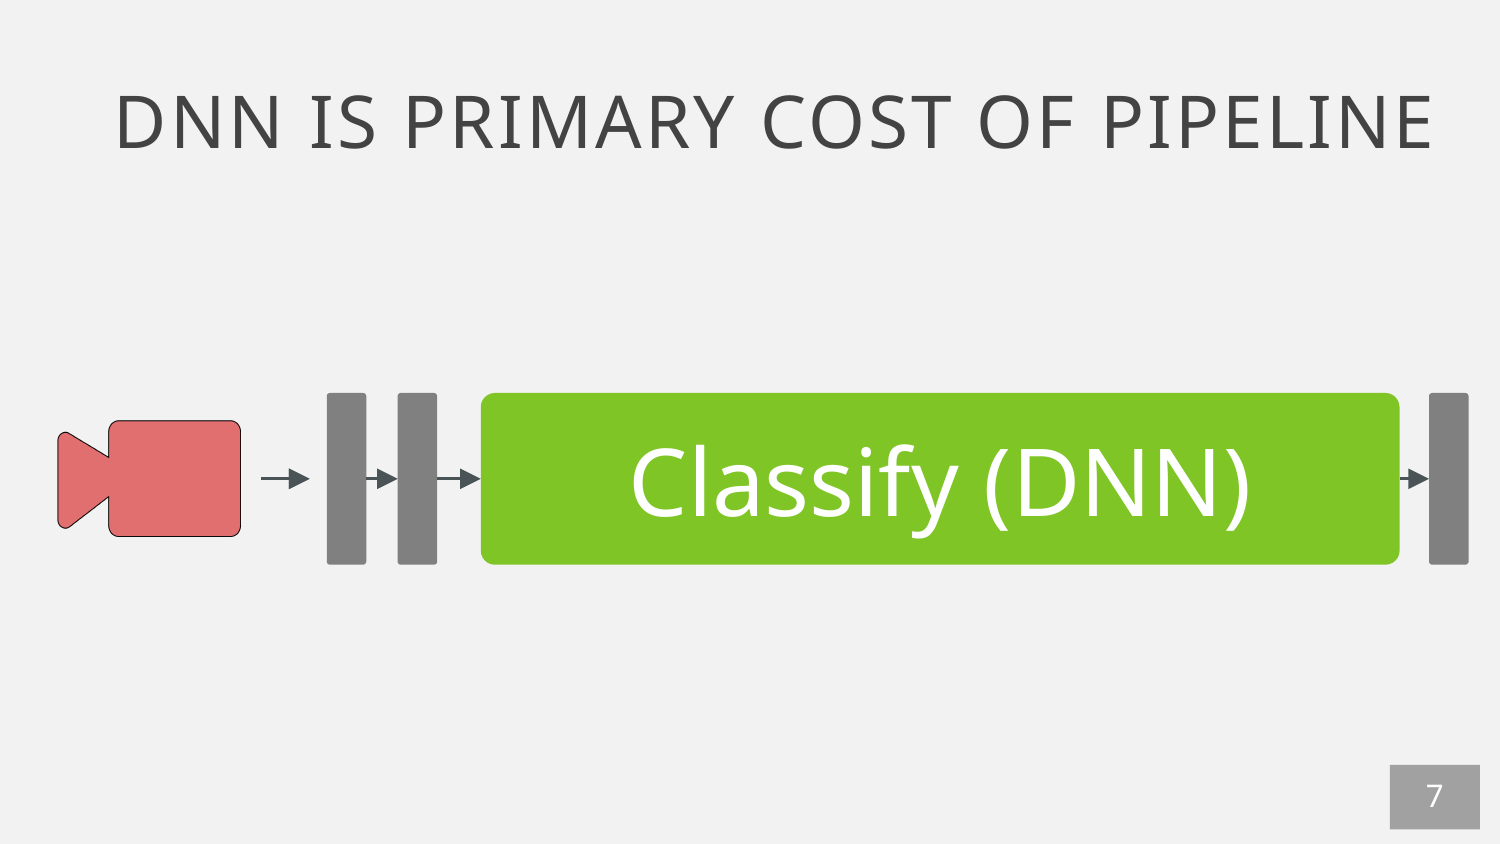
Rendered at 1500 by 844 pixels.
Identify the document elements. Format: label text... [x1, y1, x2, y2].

text_box [1429, 392, 1469, 565]
text_box [326, 392, 367, 565]
text_box DNN is primary cost of pipeline [76, 70, 1474, 187]
text_box [397, 392, 438, 565]
text_box Classify (DNN) [480, 392, 1400, 565]
slide_number 7 [1389, 764, 1480, 830]
picture [57, 420, 241, 537]
